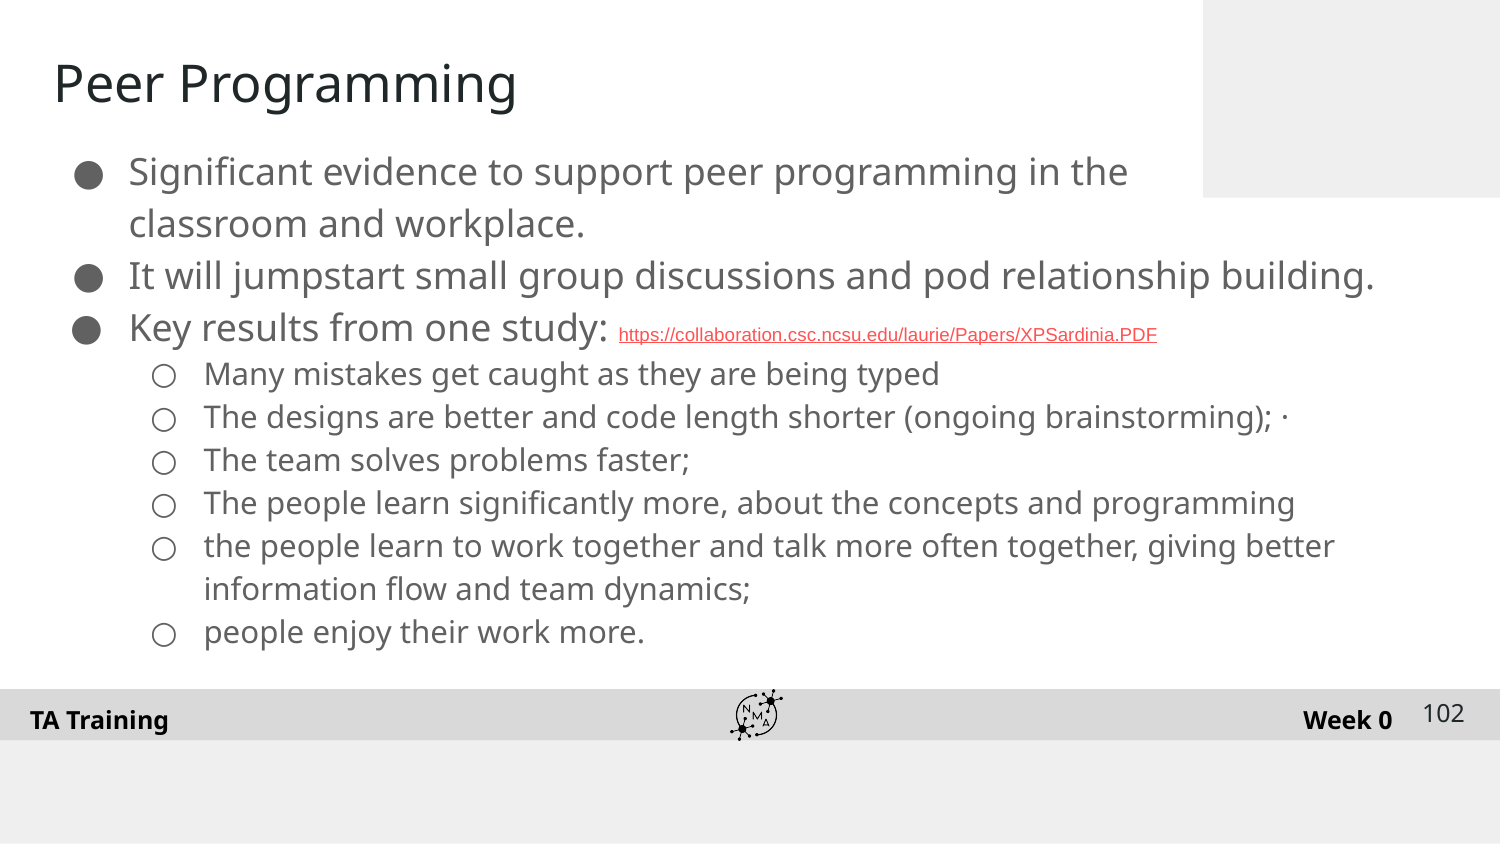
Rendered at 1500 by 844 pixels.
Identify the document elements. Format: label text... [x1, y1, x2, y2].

title Peer Programming [38, 35, 1437, 126]
list Significant evidence to support peer programming in the classroom and workplace. It will jumpstart small group discussions and pod relationship building. Key results from one study: https://collaboration.csc.ncsu.edu/laurie/Papers/XPSardinia.PDF Many mistakes get caught as they are being typed The designs are better and code length shorter (ongoing brainstorming); · The team solves problems faster; The people learn significantly more, about the concepts and programming the people learn to work together and talk more often together, giving better information flow and team dynamics; people enjoy their work more. [38, 126, 1437, 687]
picture [730, 689, 783, 741]
slide_number ‹#› [1389, 689, 1480, 741]
